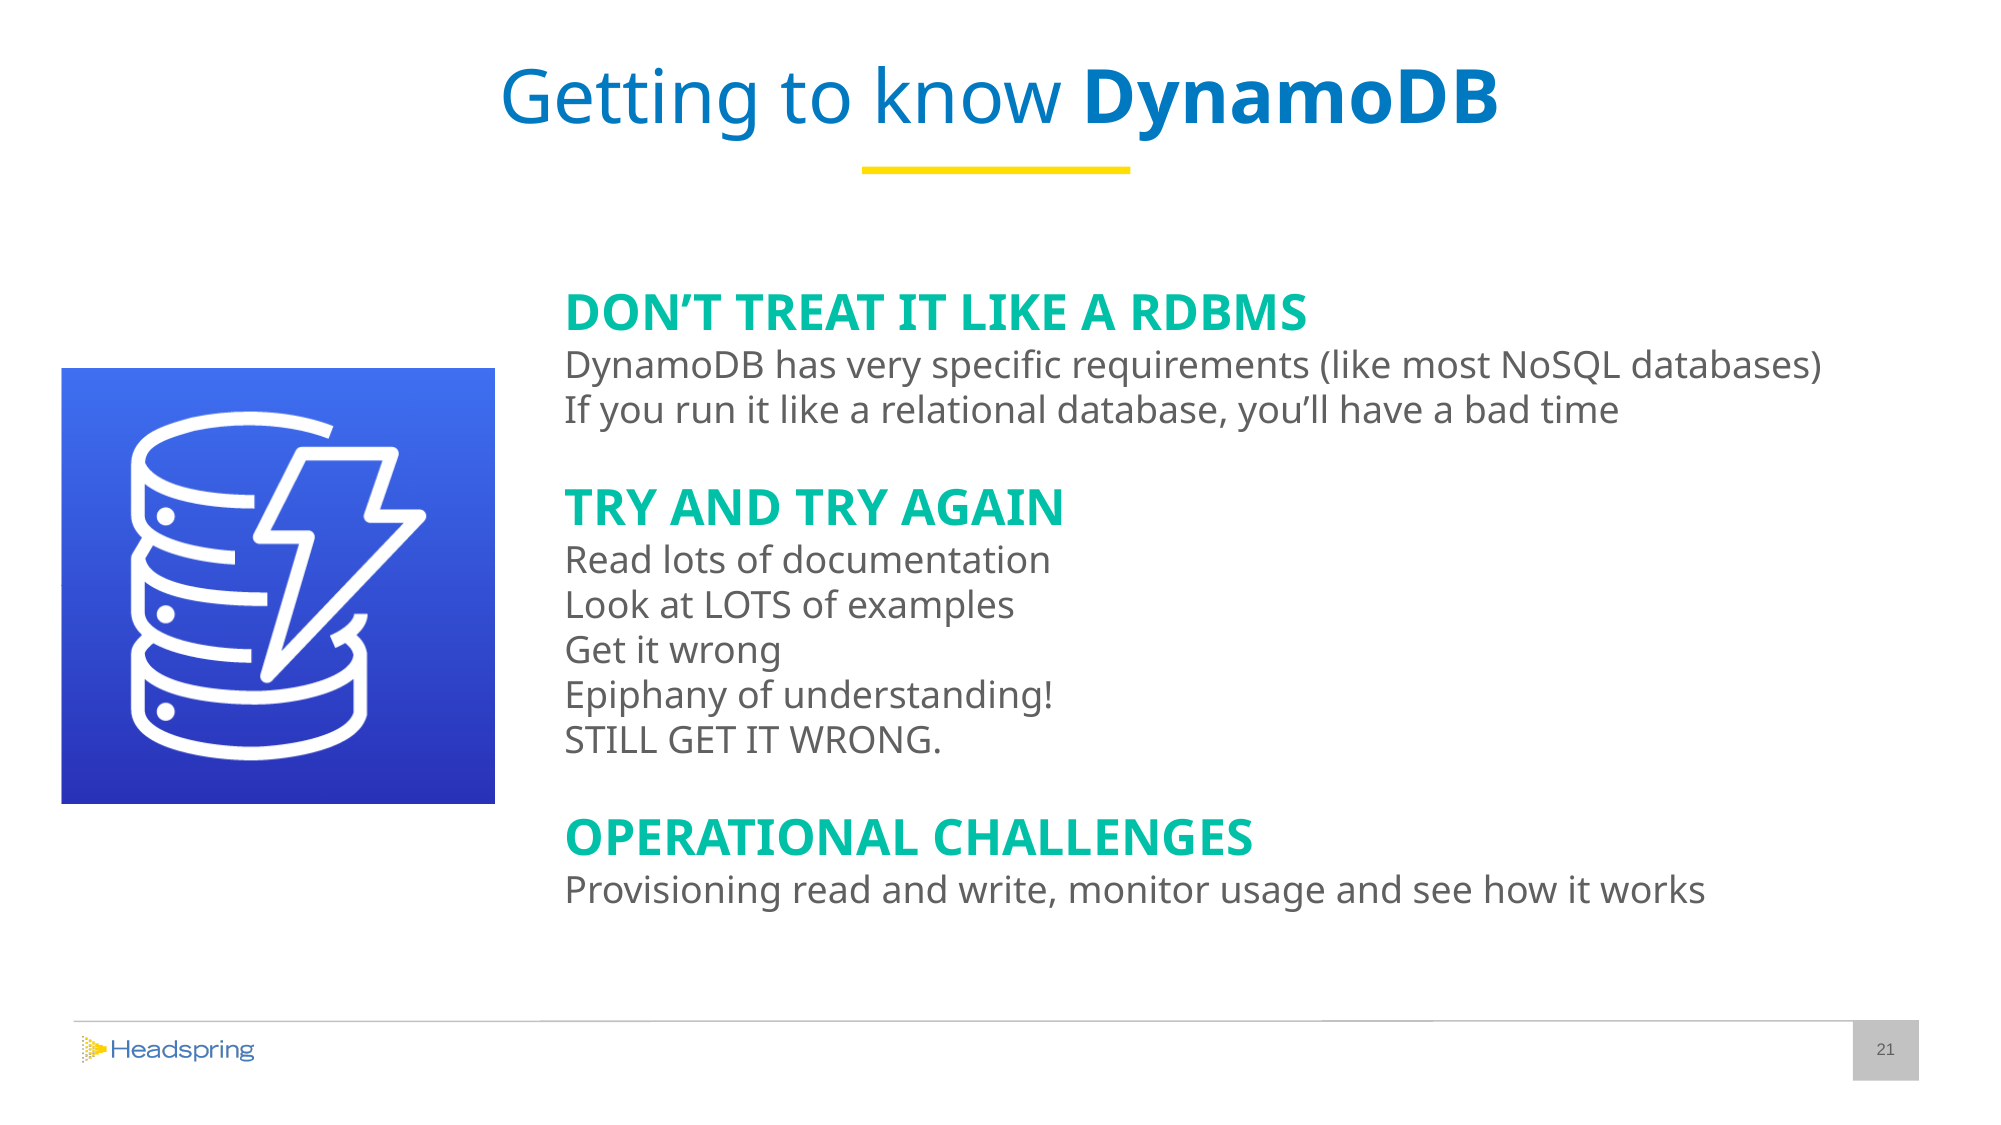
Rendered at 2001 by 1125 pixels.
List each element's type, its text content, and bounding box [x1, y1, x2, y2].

picture [61, 368, 496, 805]
text_box DON’T TREAT IT LIKE A RDBMS DynamoDB has very specific requirements (like most NoSQL databases) If you run it like a relational database, you’ll have a bad time TRY AND TRY AGAIN Read lots of documentation Look at LOTS of examples Get it wrong Epiphany of understanding! STILL GET IT WRONG. OPERATIONAL CHALLENGES Provisioning read and write, monitor usage and see how it works [549, 250, 1932, 941]
title Getting to know DynamoDB [137, 43, 1863, 192]
picture [73, 1027, 262, 1071]
